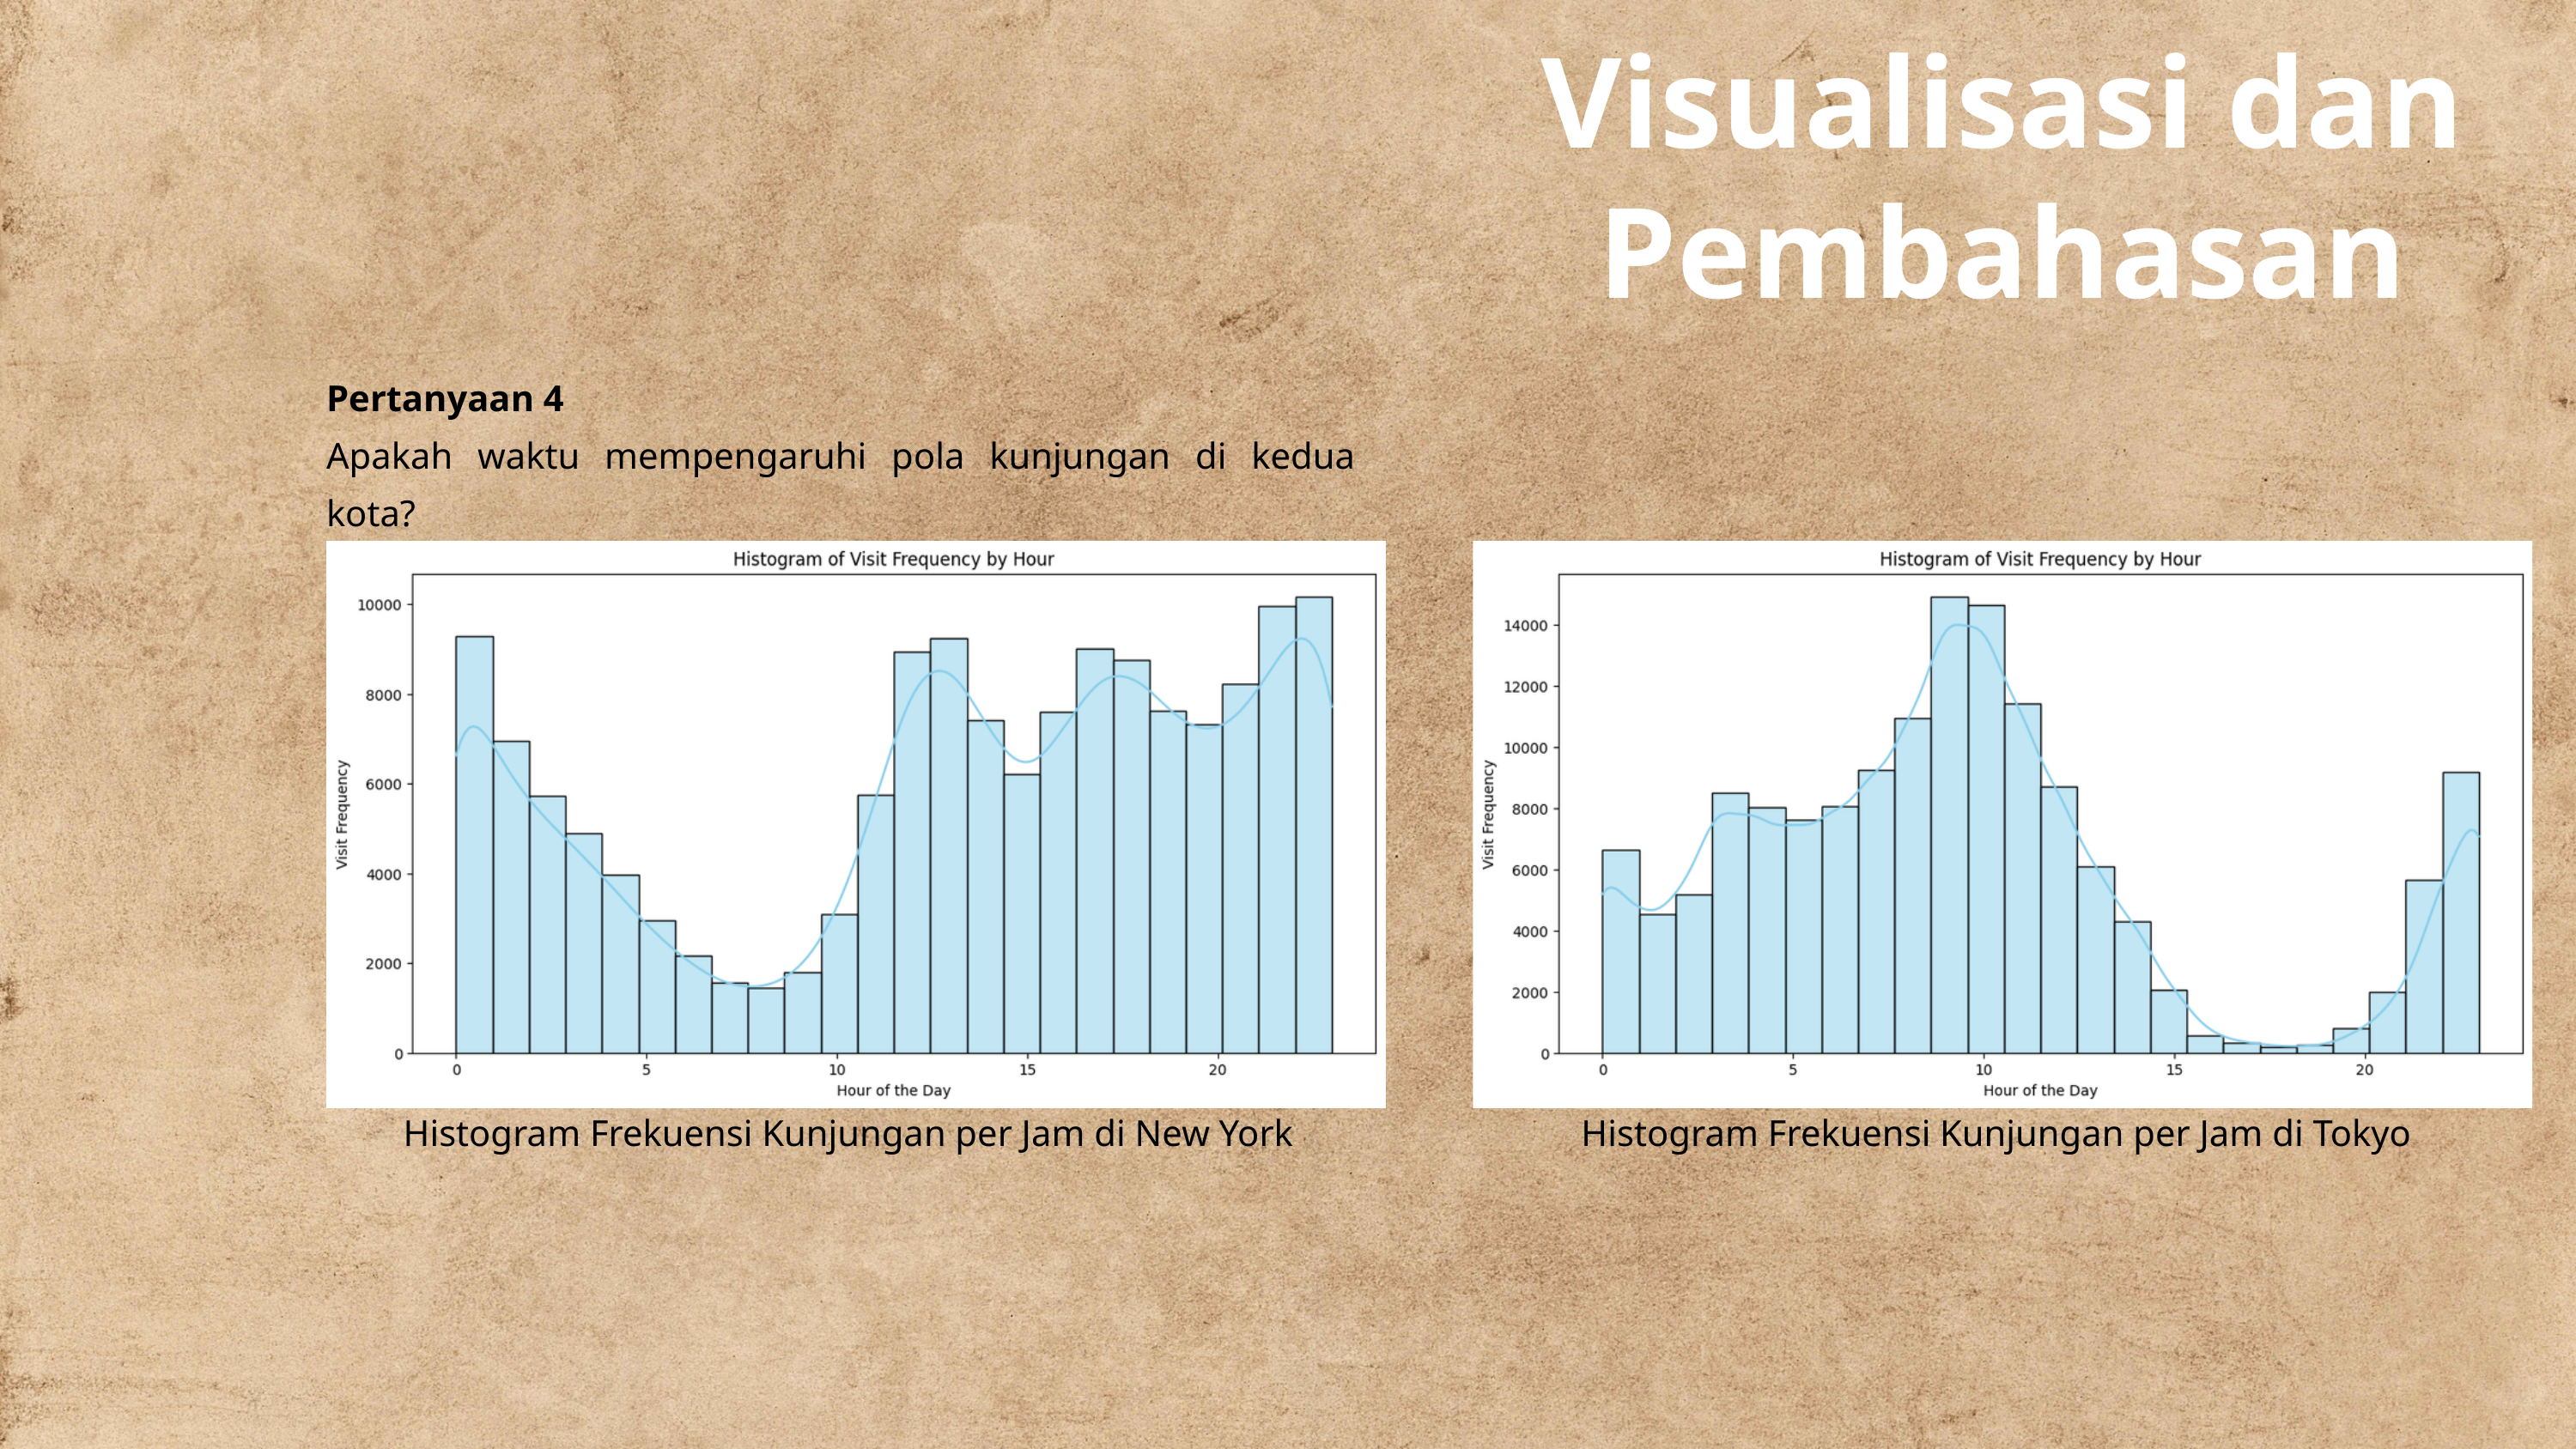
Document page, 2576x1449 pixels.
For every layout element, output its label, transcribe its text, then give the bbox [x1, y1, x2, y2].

text_box [1473, 541, 2533, 1108]
text_box Visualisasi dan Pembahasan [1491, 22, 2514, 324]
text_box [0, 0, 2576, 1449]
text_box Pertanyaan 4 Apakah waktu mempengaruhi pola kunjungan di kedua kota? [326, 361, 1356, 534]
text_box Histogram Frekuensi Kunjungan per Jam di Tokyo [1581, 1095, 2432, 1154]
text_box Histogram Frekuensi Kunjungan per Jam di New York [403, 1095, 1309, 1154]
text_box [326, 541, 1386, 1108]
